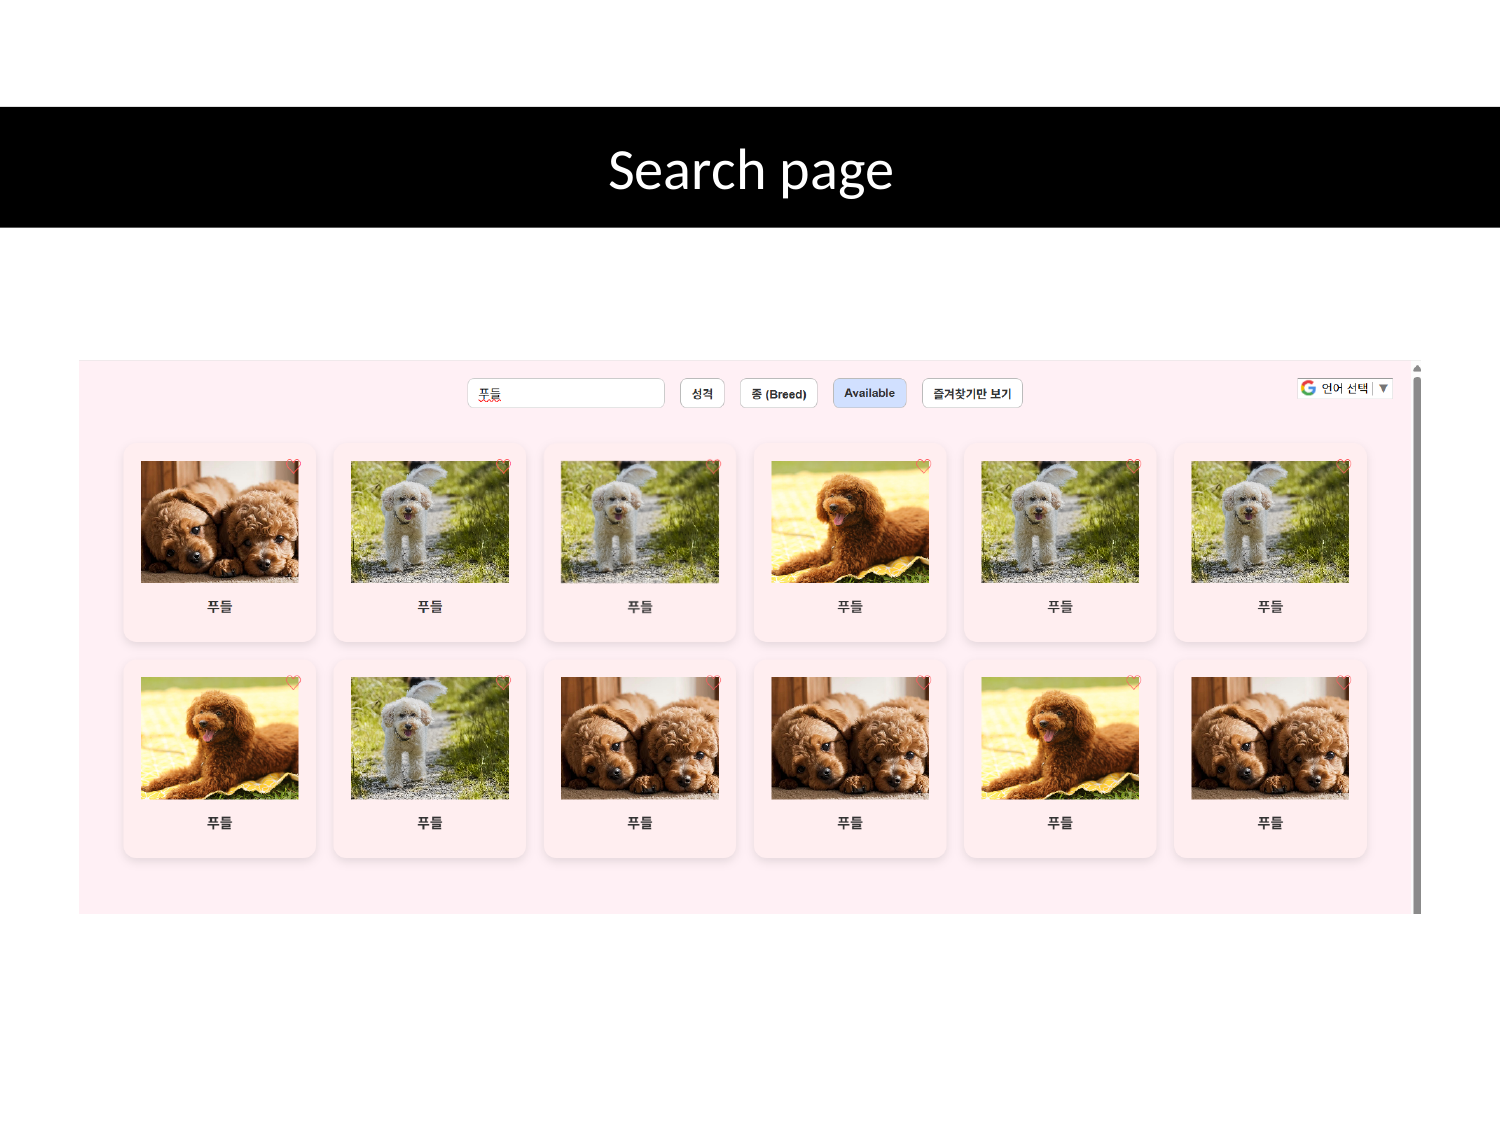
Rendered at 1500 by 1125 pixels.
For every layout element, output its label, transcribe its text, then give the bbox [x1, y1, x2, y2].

title Search page [68, 105, 1448, 228]
text_box [0, 105, 1500, 230]
picture [78, 356, 1422, 914]
